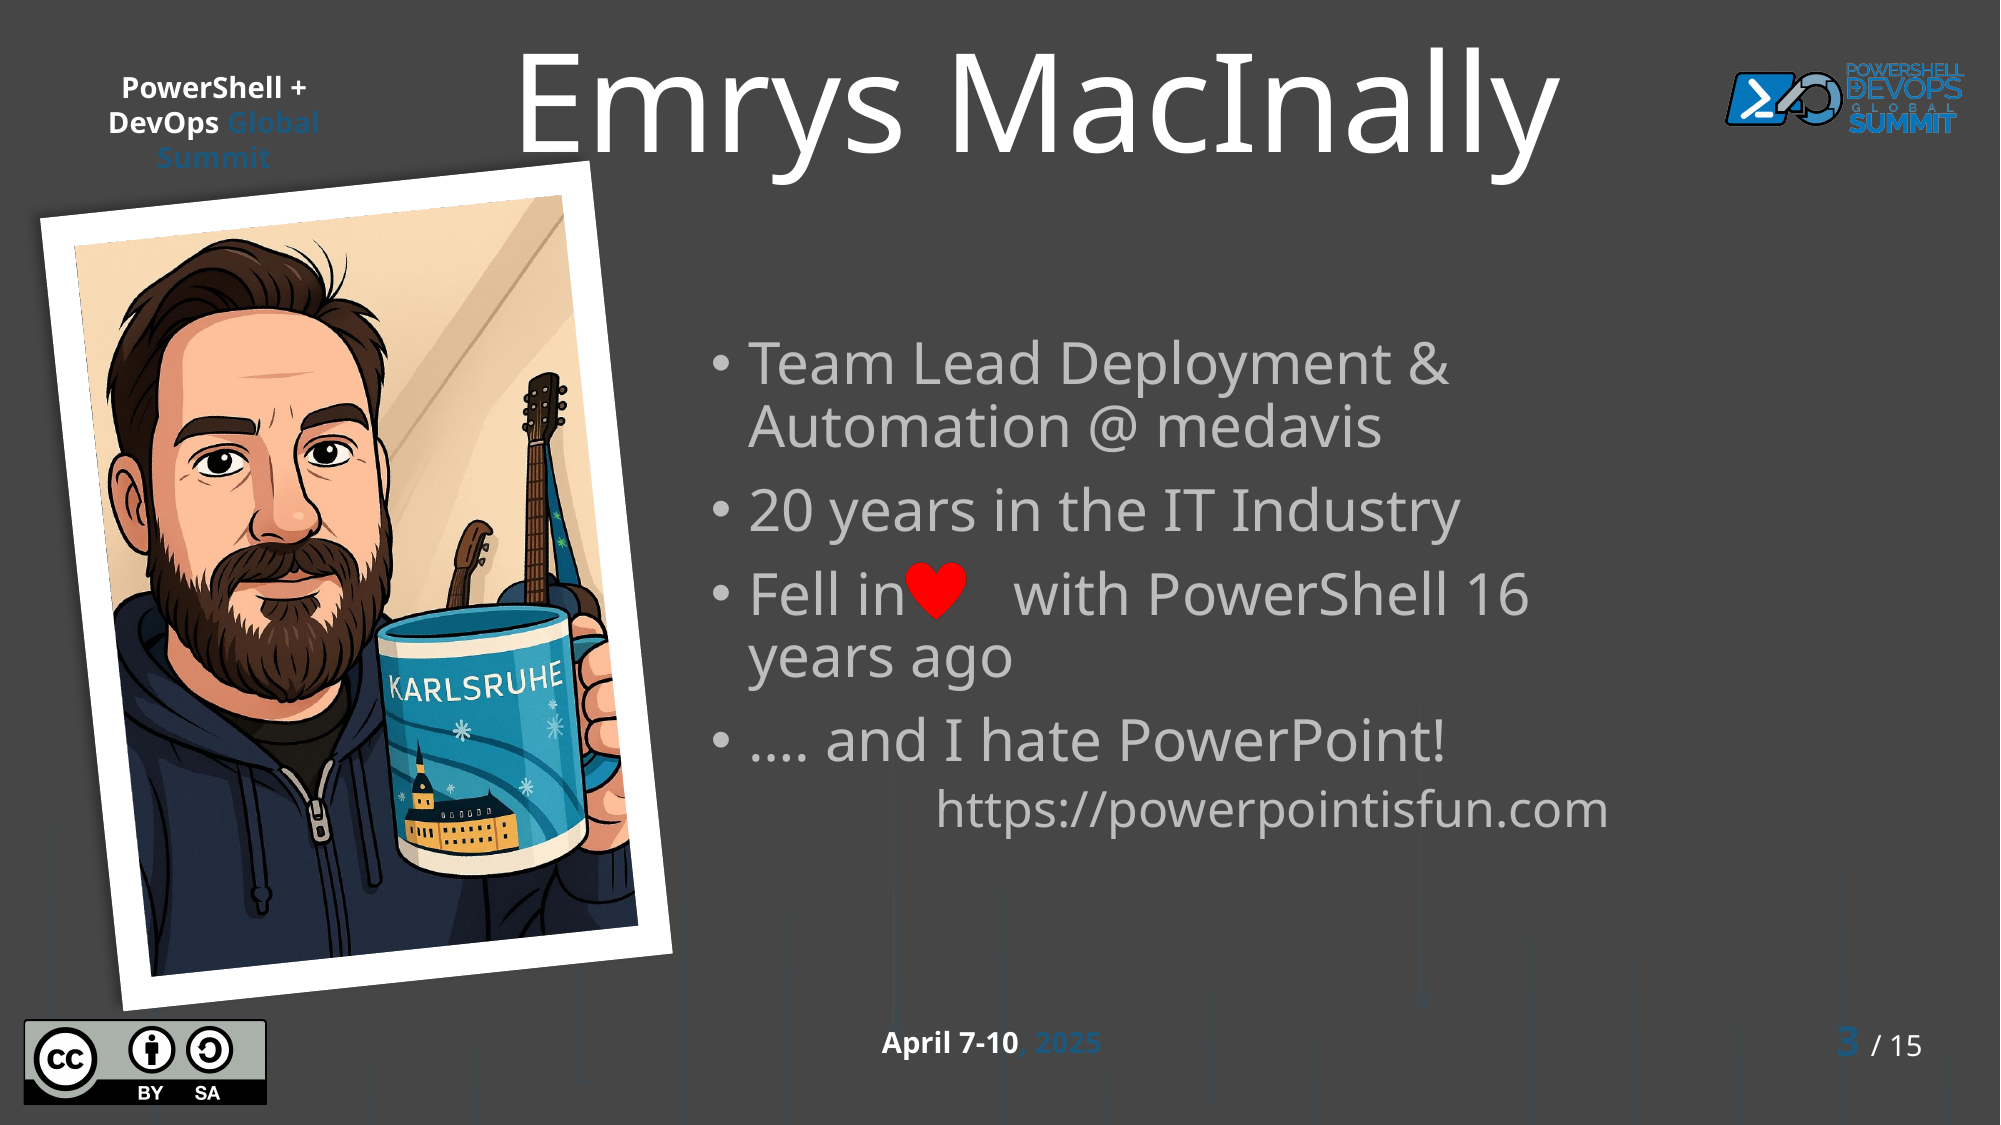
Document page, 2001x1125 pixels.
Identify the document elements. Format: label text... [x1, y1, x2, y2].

title Emrys MacInally [367, 25, 1704, 244]
list Team Lead Deployment & Automation @ medavis 20 years in the IT Industry Fell in with PowerShell 16 years ago …. and I hate PowerPoint! https://powerpointisfun.com [696, 326, 1704, 704]
picture [893, 548, 979, 634]
picture [1725, 61, 1965, 139]
picture [75, 196, 638, 976]
picture [23, 1019, 267, 1105]
